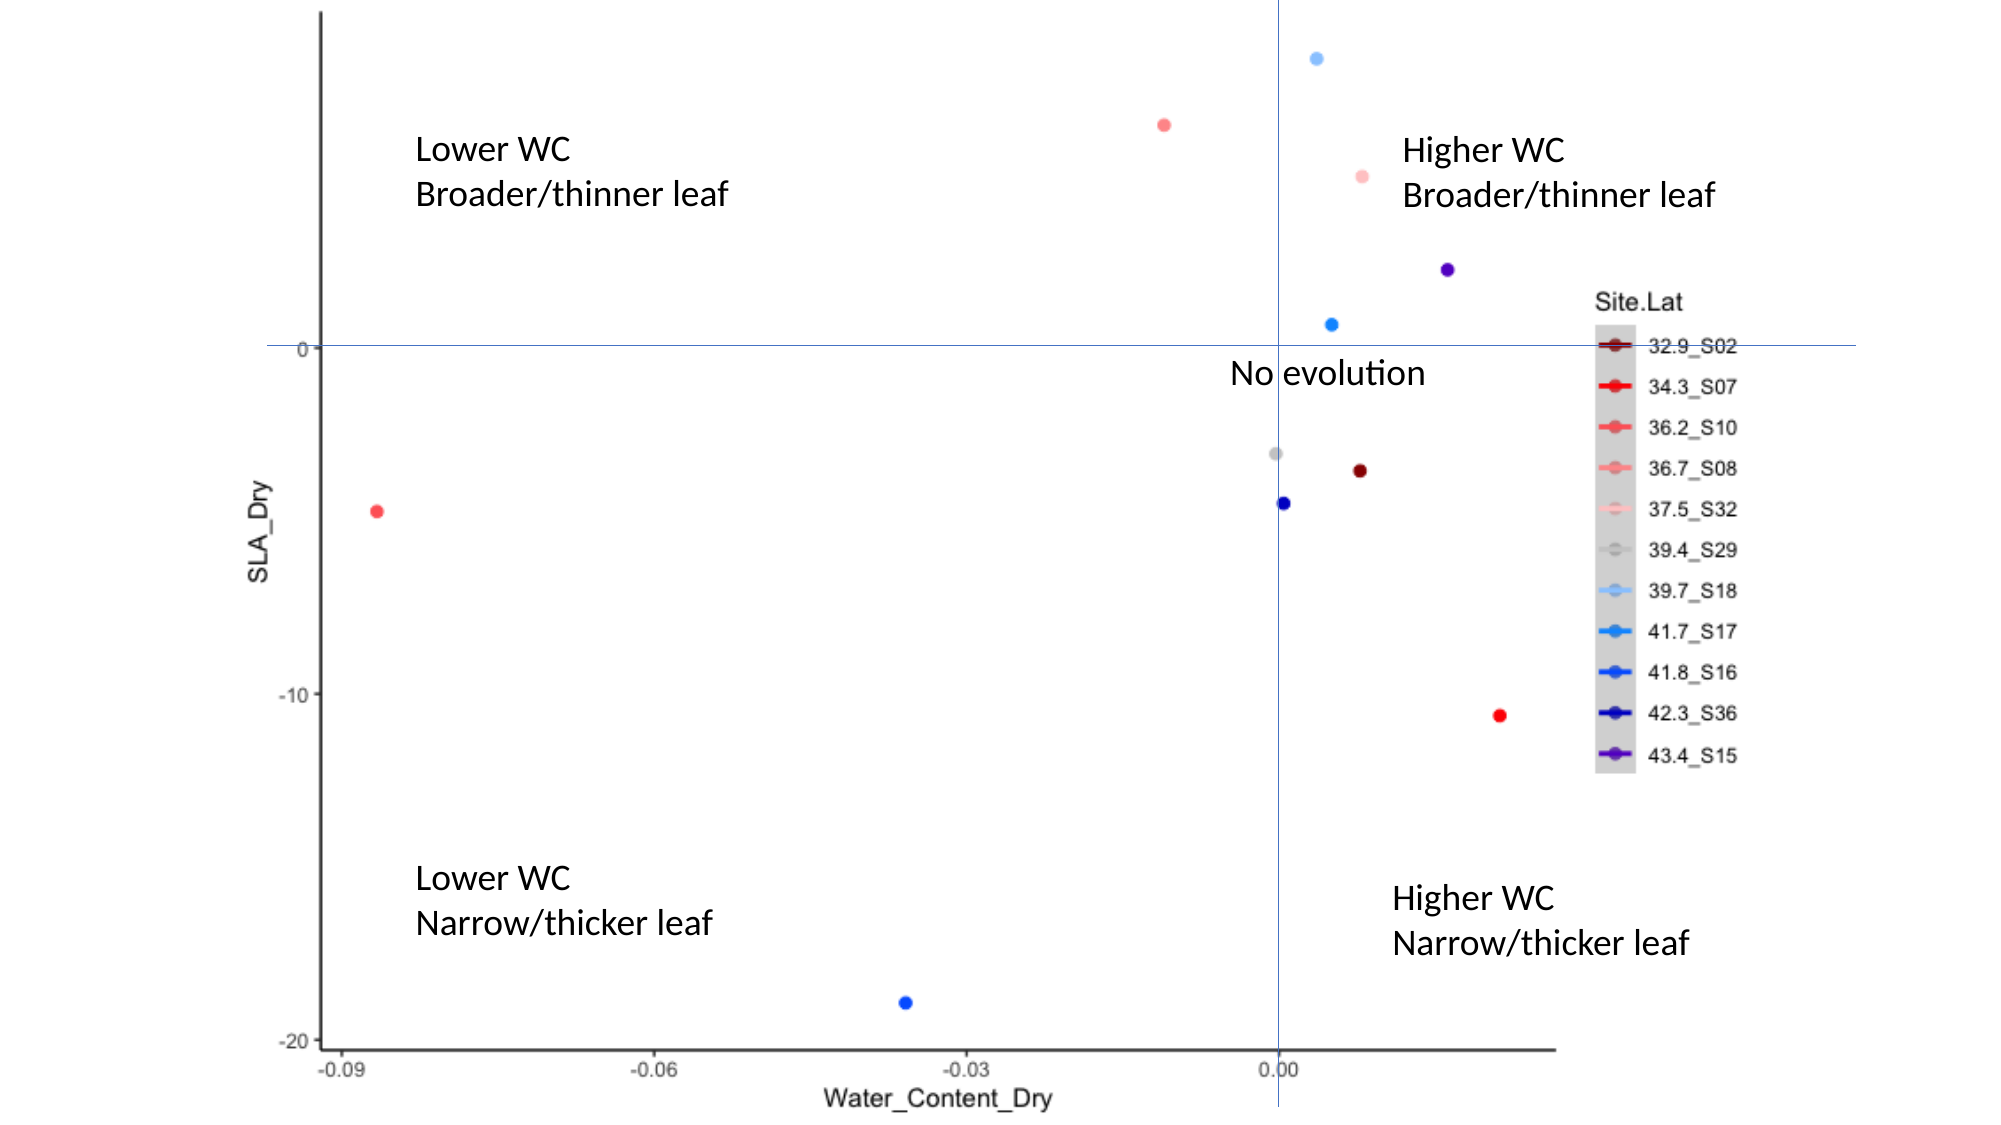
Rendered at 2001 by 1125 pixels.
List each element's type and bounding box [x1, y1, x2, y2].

picture [1279, 0, 1764, 345]
picture [236, 0, 1764, 1125]
